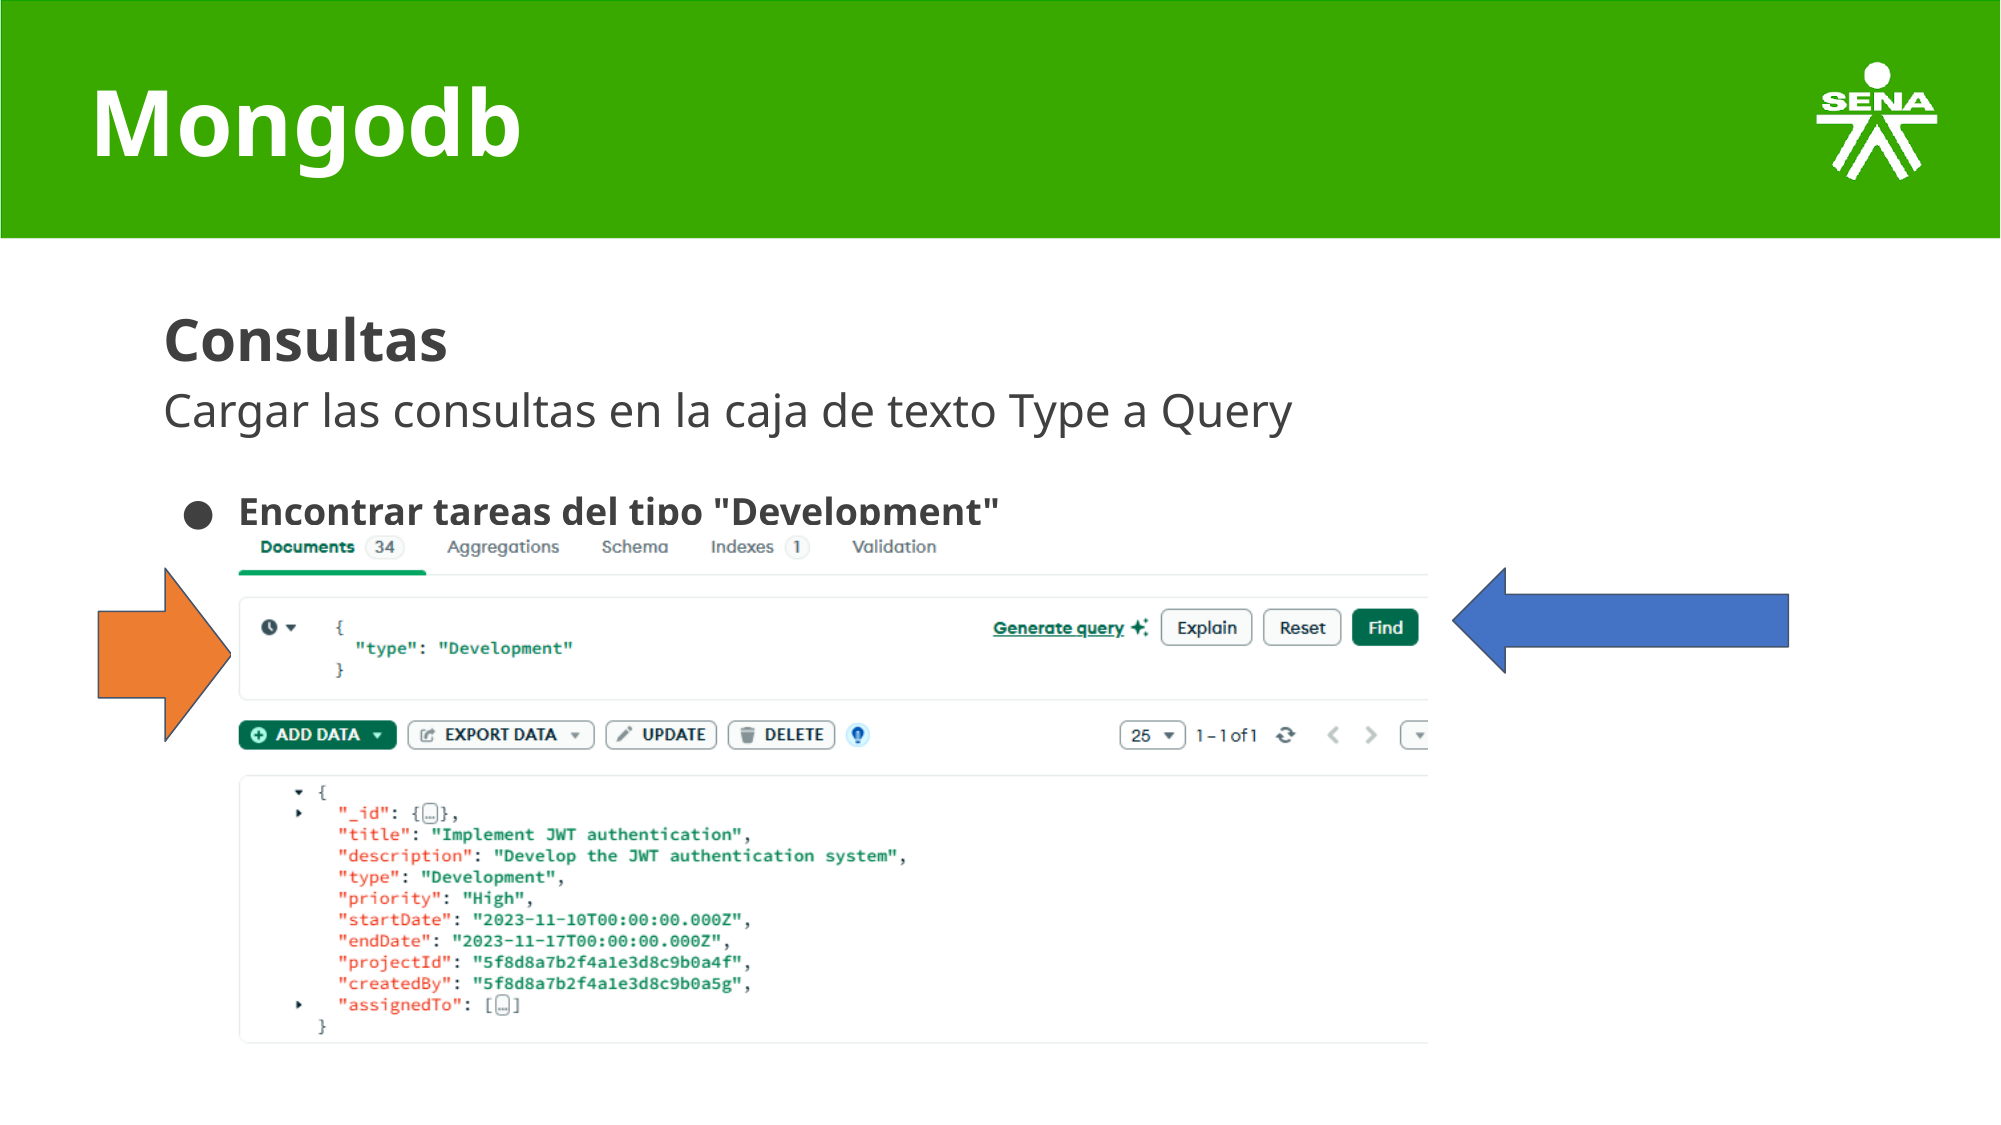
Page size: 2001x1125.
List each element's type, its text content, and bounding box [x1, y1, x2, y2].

text_box Consultas Cargar las consultas en la caja de texto Type a Query Encontrar tareas del tipo "Development" [148, 285, 1962, 1069]
text_box [98, 568, 226, 742]
title Mongodb [74, 18, 1800, 236]
text_box [1452, 568, 1789, 673]
picture [0, 0, 2001, 1125]
